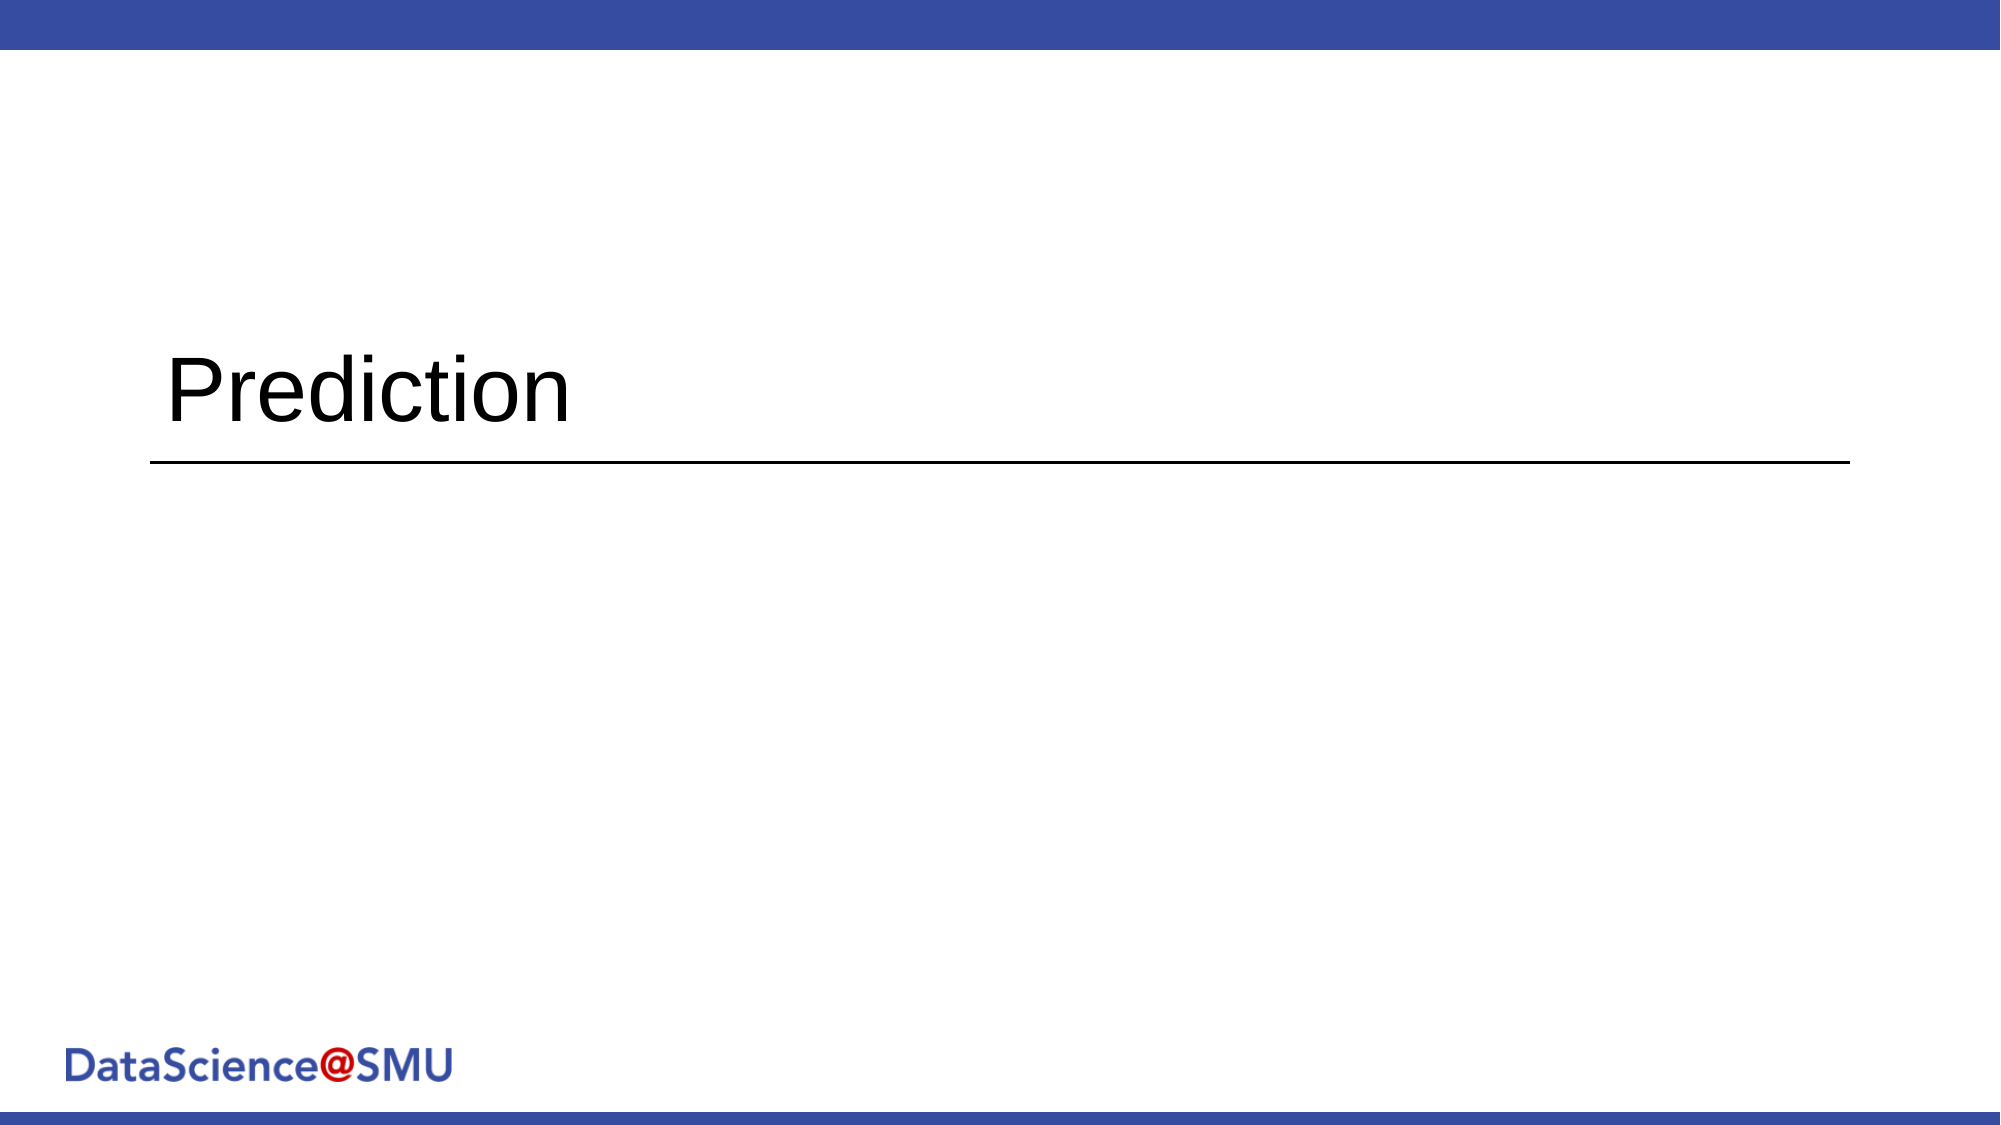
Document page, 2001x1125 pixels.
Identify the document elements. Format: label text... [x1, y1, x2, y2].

title Prediction [150, 299, 1850, 448]
picture [66, 1047, 452, 1082]
